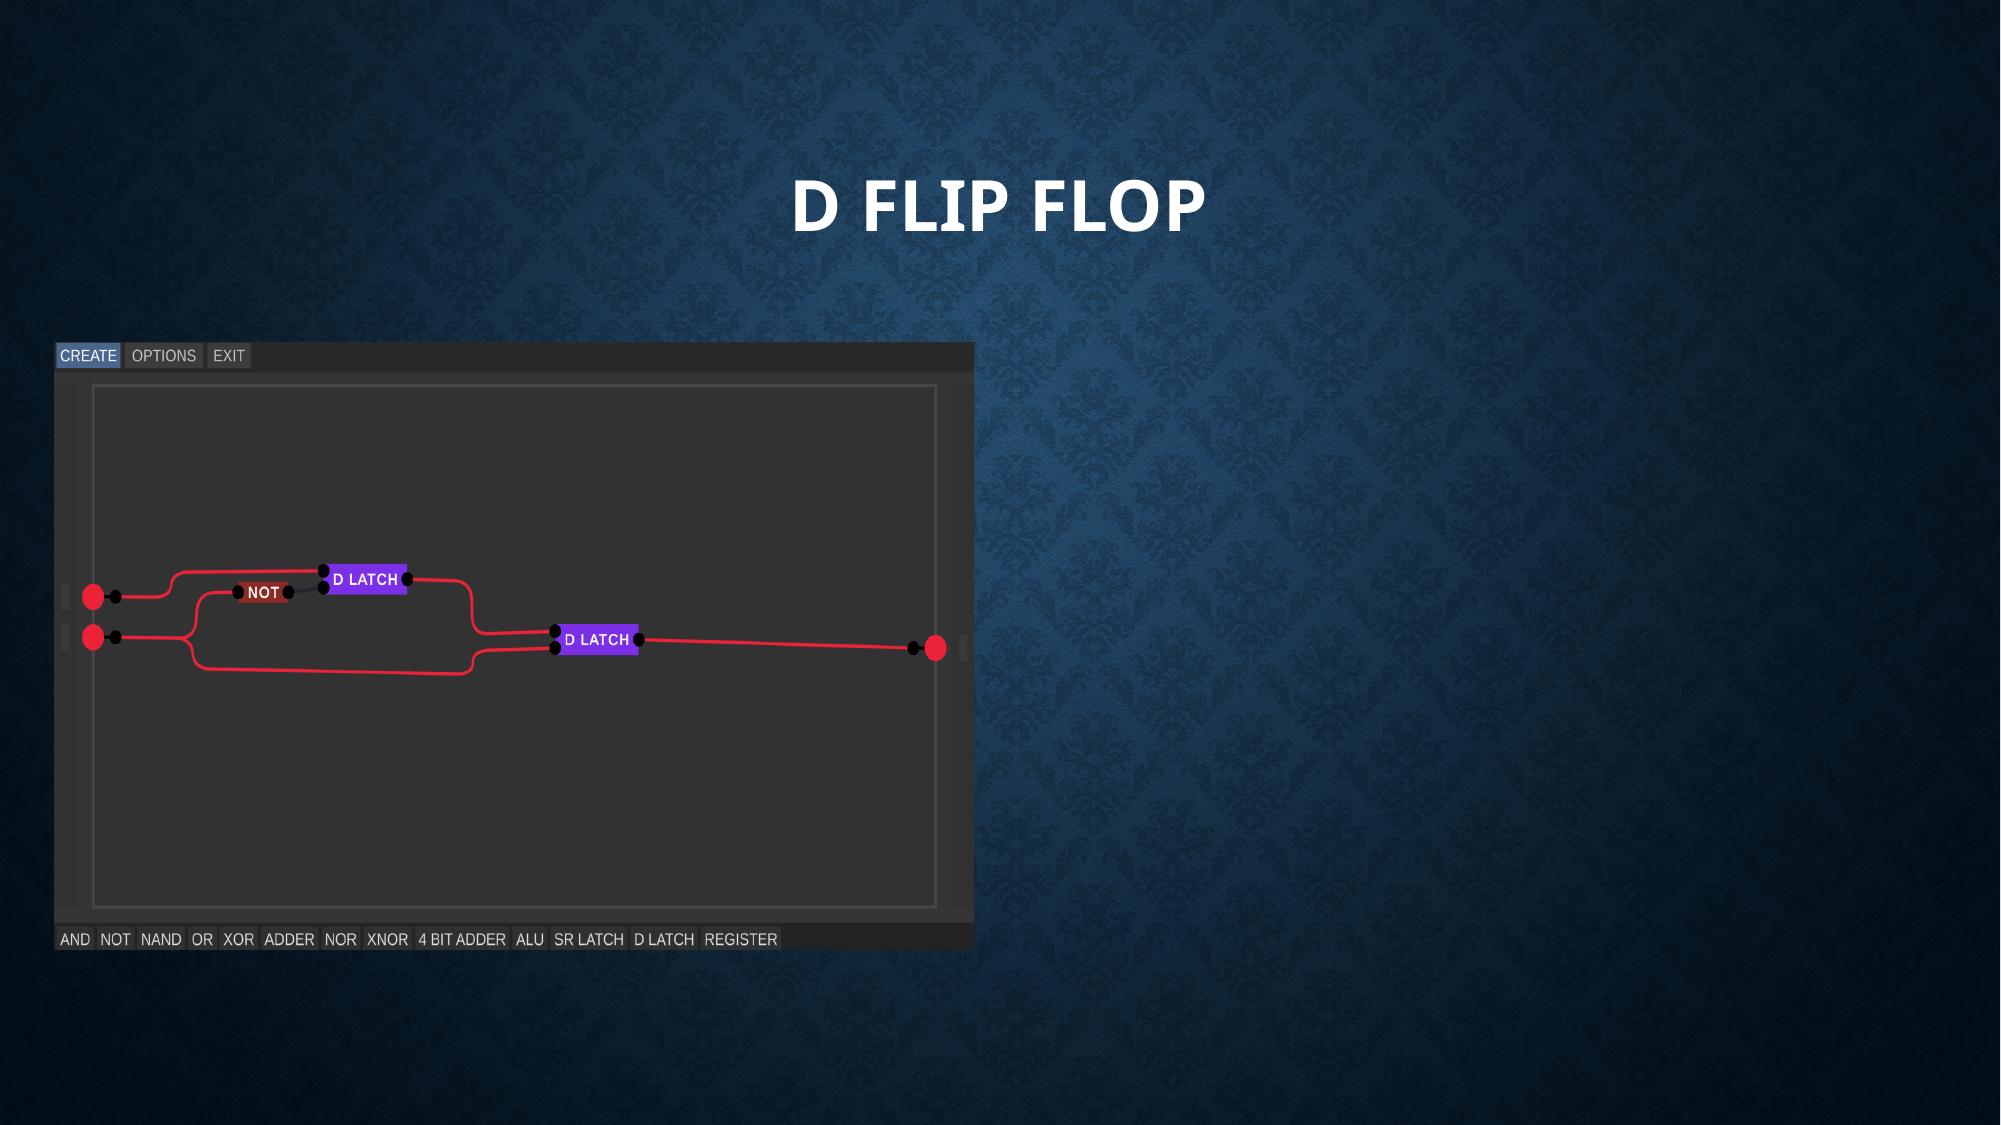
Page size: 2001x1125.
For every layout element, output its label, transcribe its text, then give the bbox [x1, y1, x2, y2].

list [53, 341, 975, 951]
title D Flip FLop [149, 99, 1849, 318]
